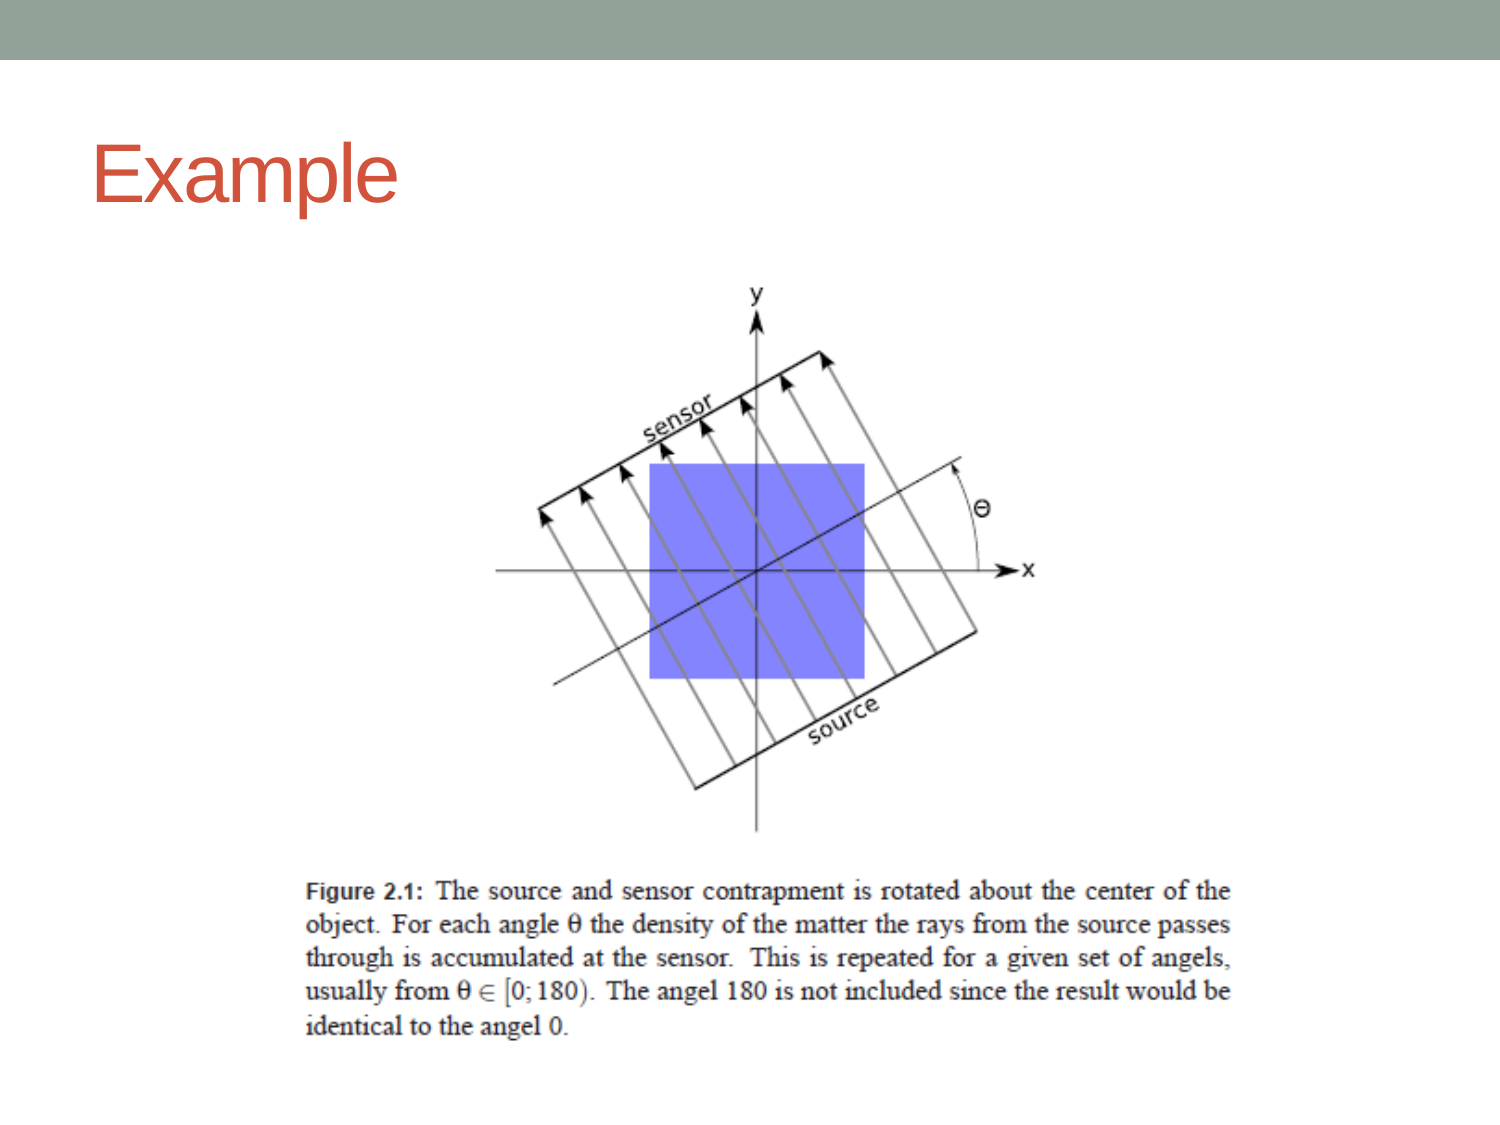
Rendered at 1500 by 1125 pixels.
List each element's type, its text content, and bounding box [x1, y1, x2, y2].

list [202, 262, 1298, 1063]
title Example [75, 87, 1425, 250]
